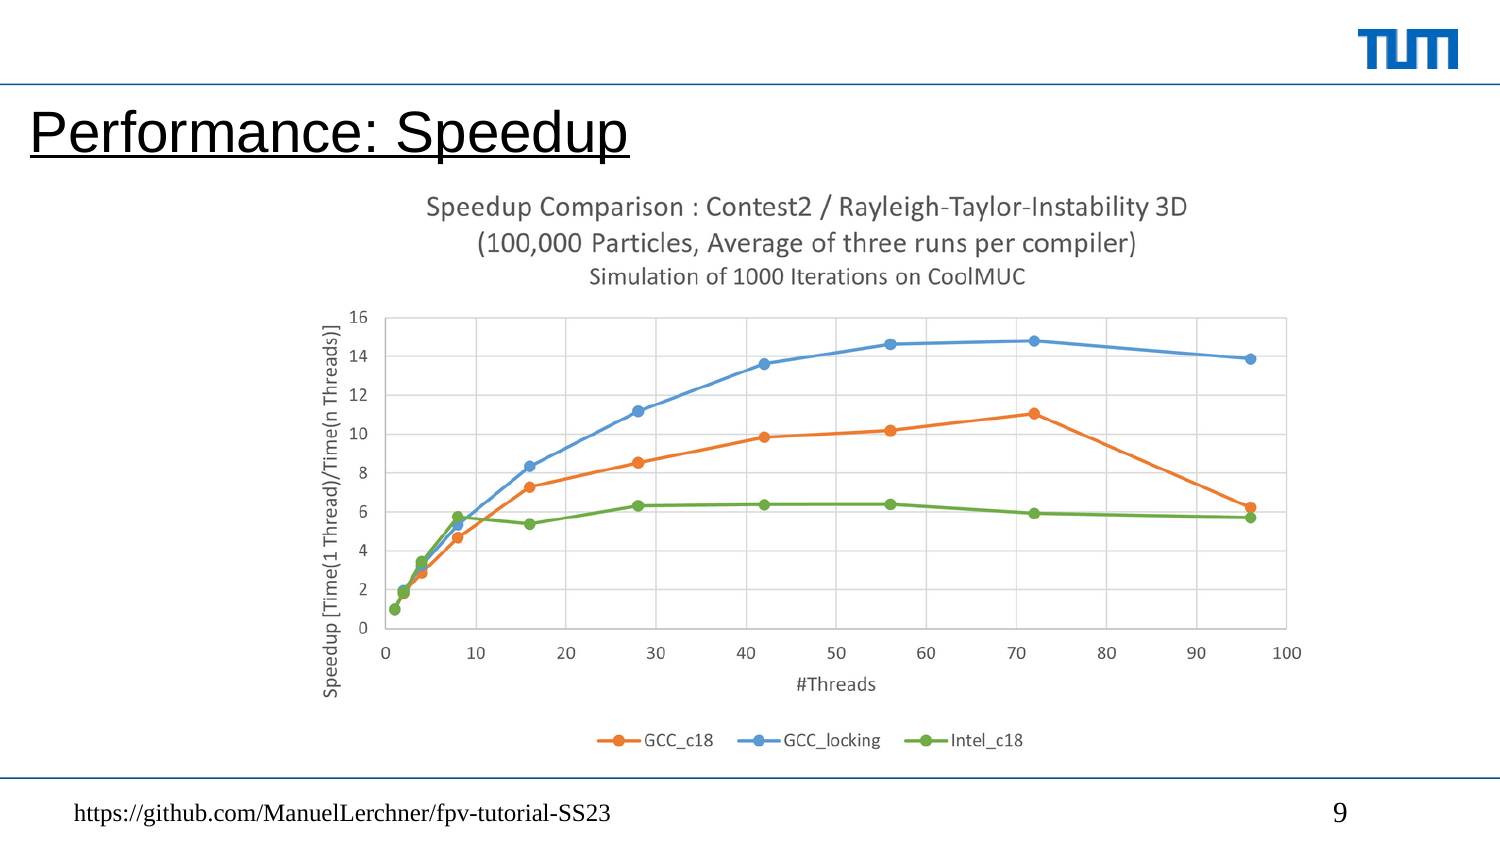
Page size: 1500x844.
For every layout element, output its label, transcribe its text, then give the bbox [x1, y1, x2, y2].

picture [293, 176, 1319, 763]
title Performance: Speedup [29, 89, 1477, 178]
picture [1358, 29, 1458, 69]
footer https://github.com/ManuelLerchner/fpv-tutorial-SS23 [58, 777, 827, 844]
